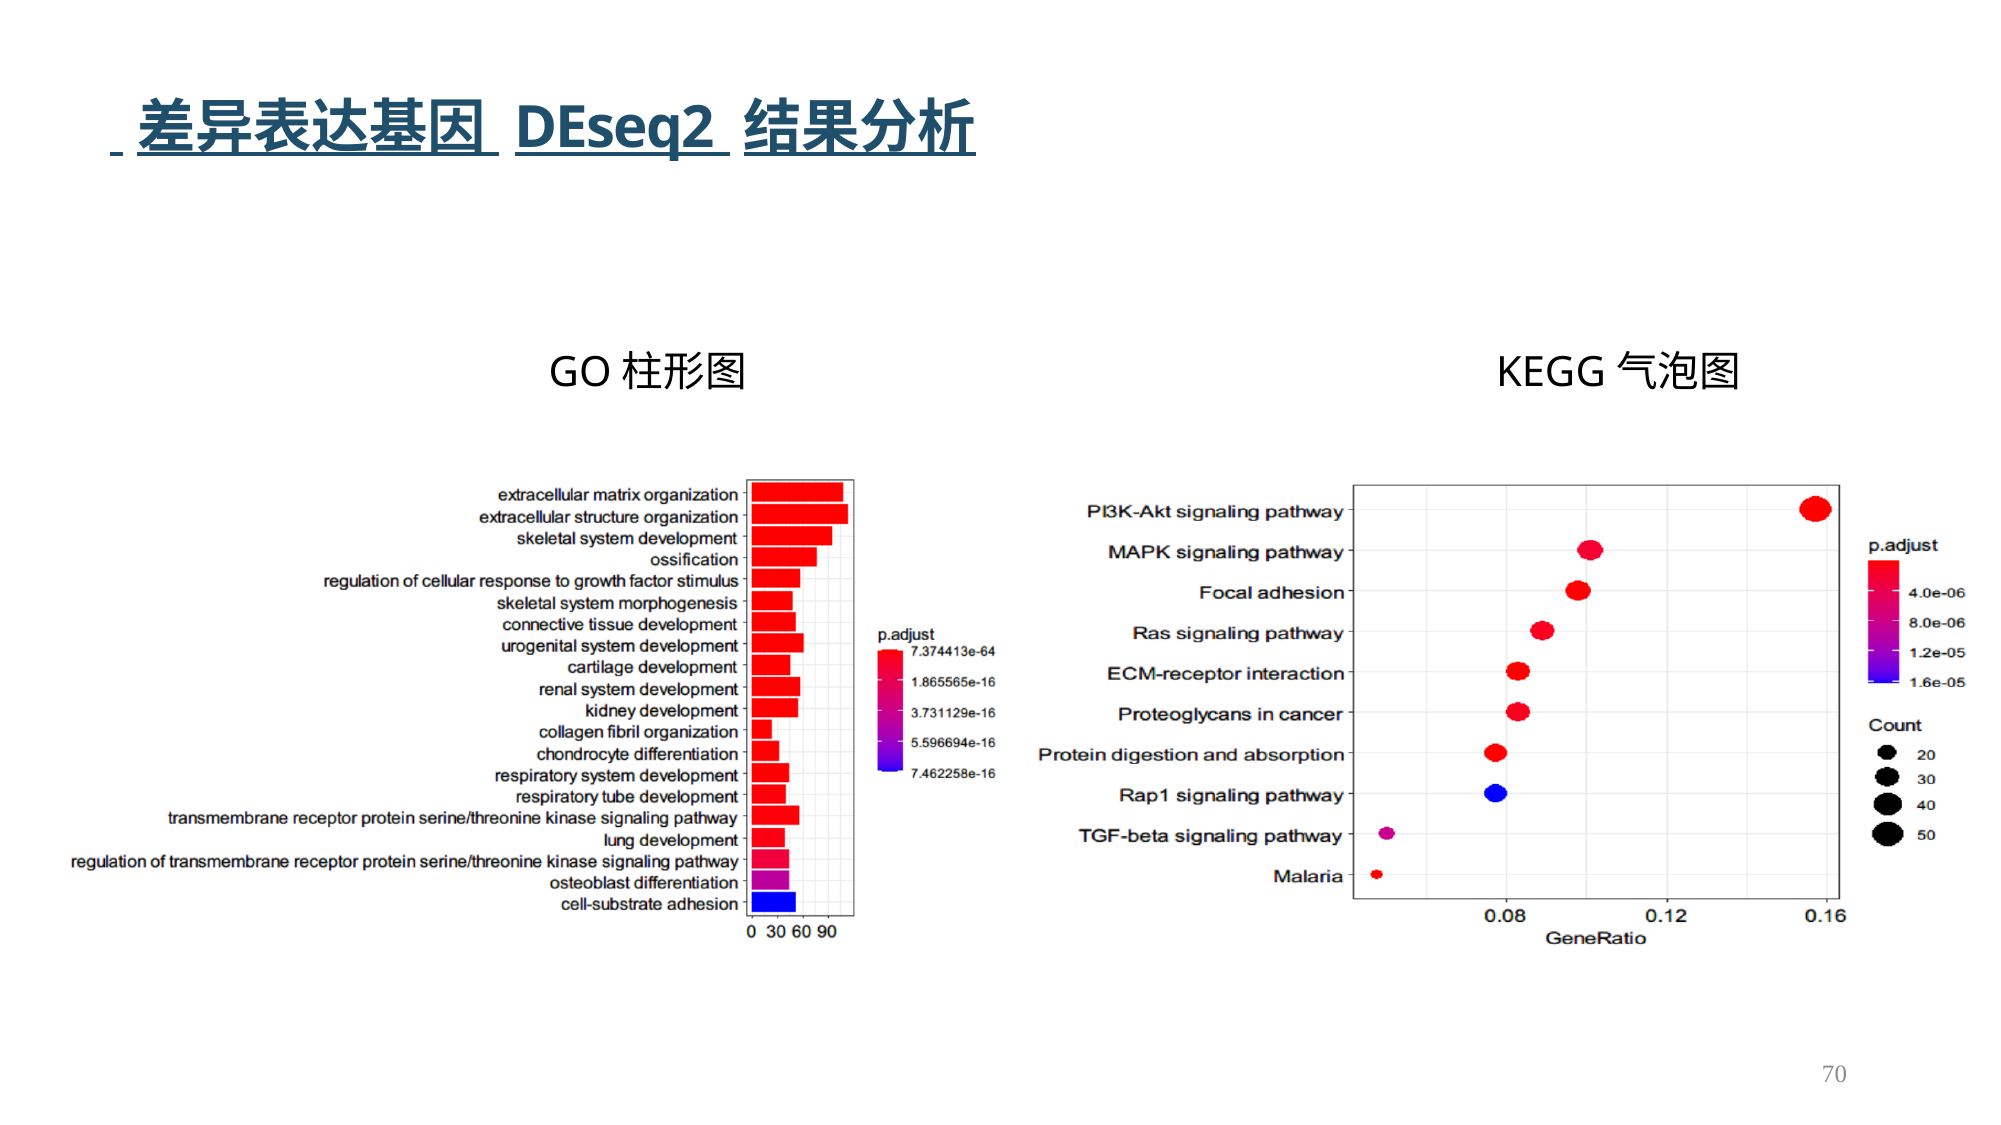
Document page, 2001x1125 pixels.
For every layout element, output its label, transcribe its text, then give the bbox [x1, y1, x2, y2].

text_box GO柱形图 [534, 336, 1034, 402]
title 差异表达基因 DEseq2 结果分析 [107, 87, 1893, 278]
picture [1037, 475, 1970, 947]
slide_number 70 [1412, 1042, 1863, 1103]
text_box KEGG气泡图 [1481, 336, 1794, 402]
picture [67, 475, 1001, 940]
